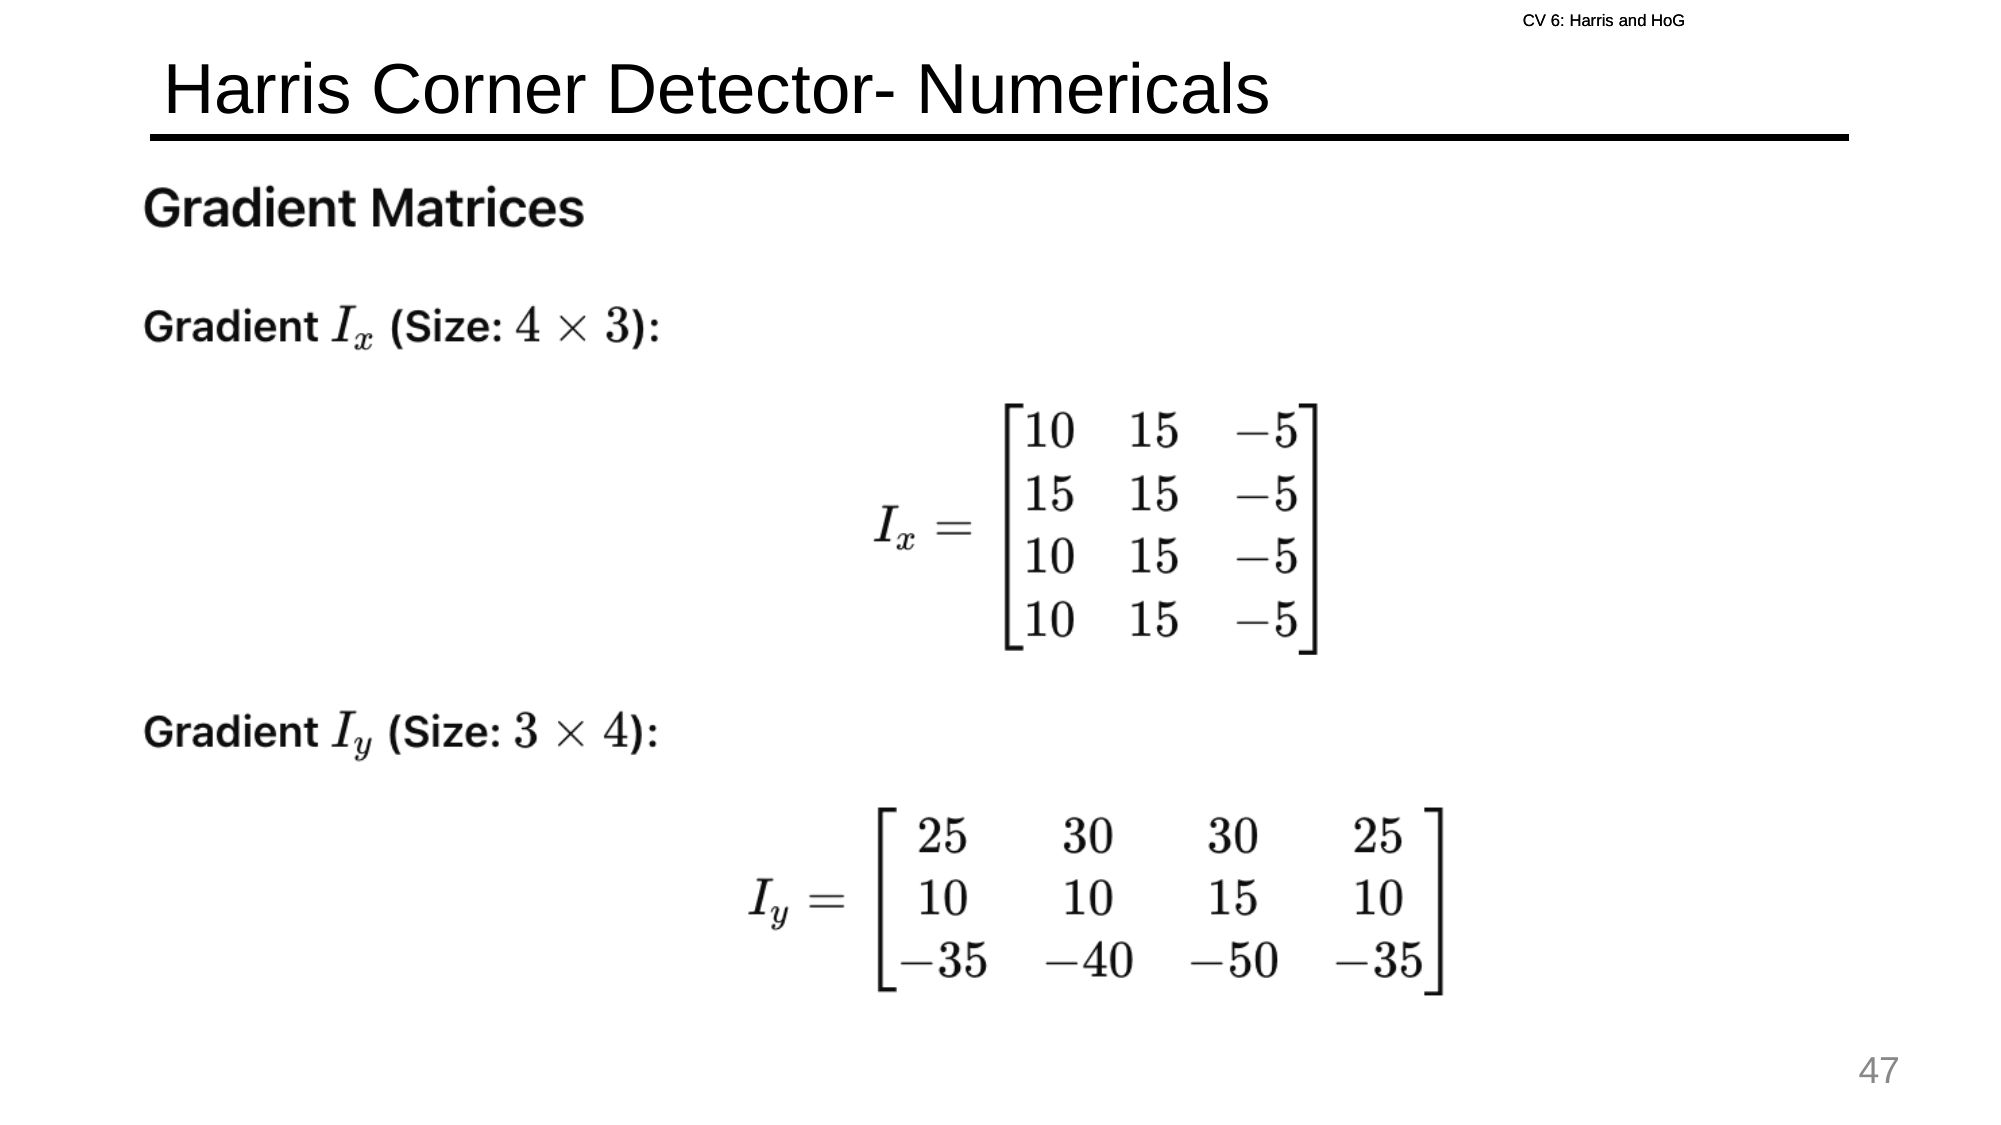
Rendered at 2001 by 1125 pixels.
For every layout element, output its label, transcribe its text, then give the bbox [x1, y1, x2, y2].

picture [24, 155, 1976, 1028]
title Harris Corner Detector- Numericals [161, 40, 1474, 152]
text_box CV 6: Harris and HoG [1507, 0, 2000, 40]
slide_number 47 [1440, 1046, 1900, 1125]
